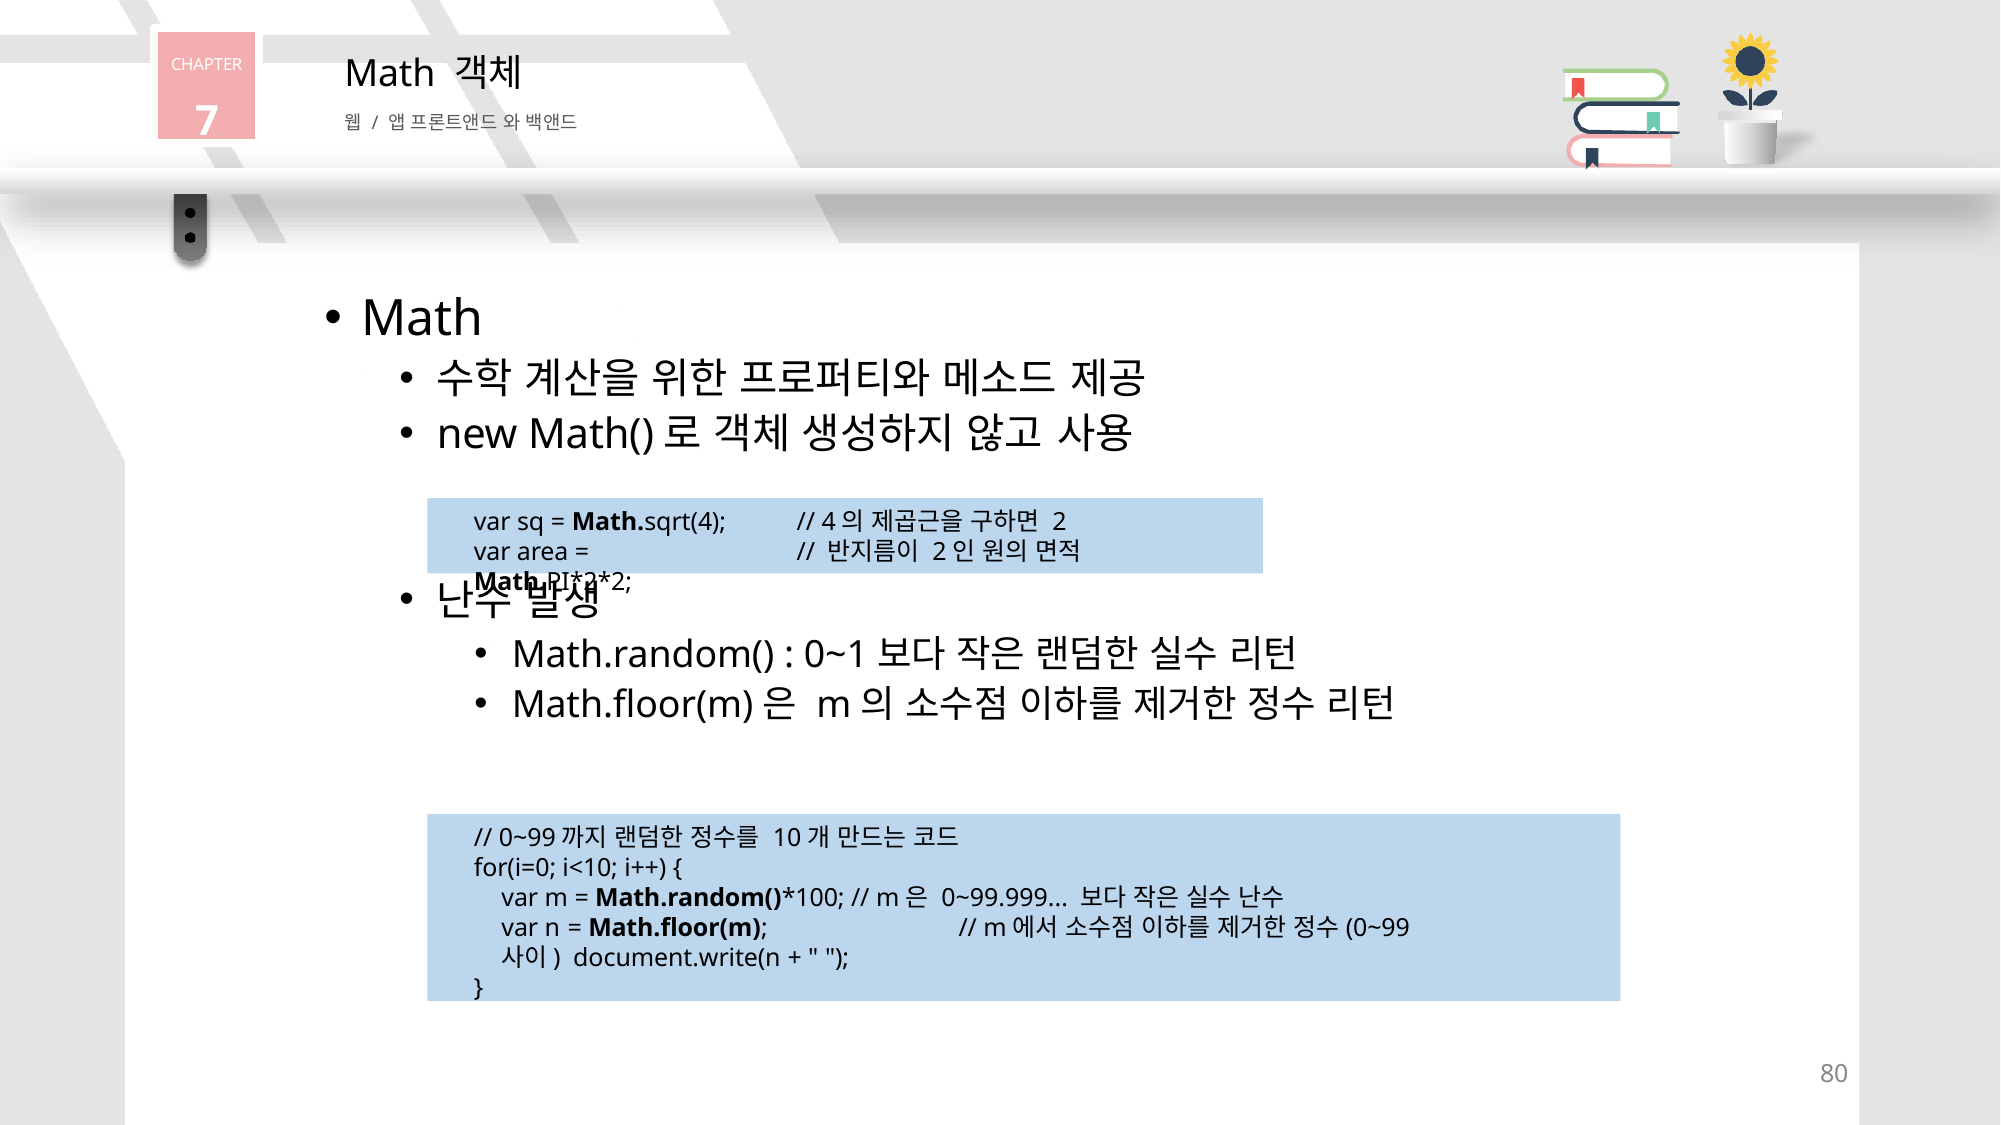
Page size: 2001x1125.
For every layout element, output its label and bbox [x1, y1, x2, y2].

text_box [0, 0, 2000, 1125]
text_box [1752, 90, 1778, 106]
text_box [1722, 90, 1748, 106]
